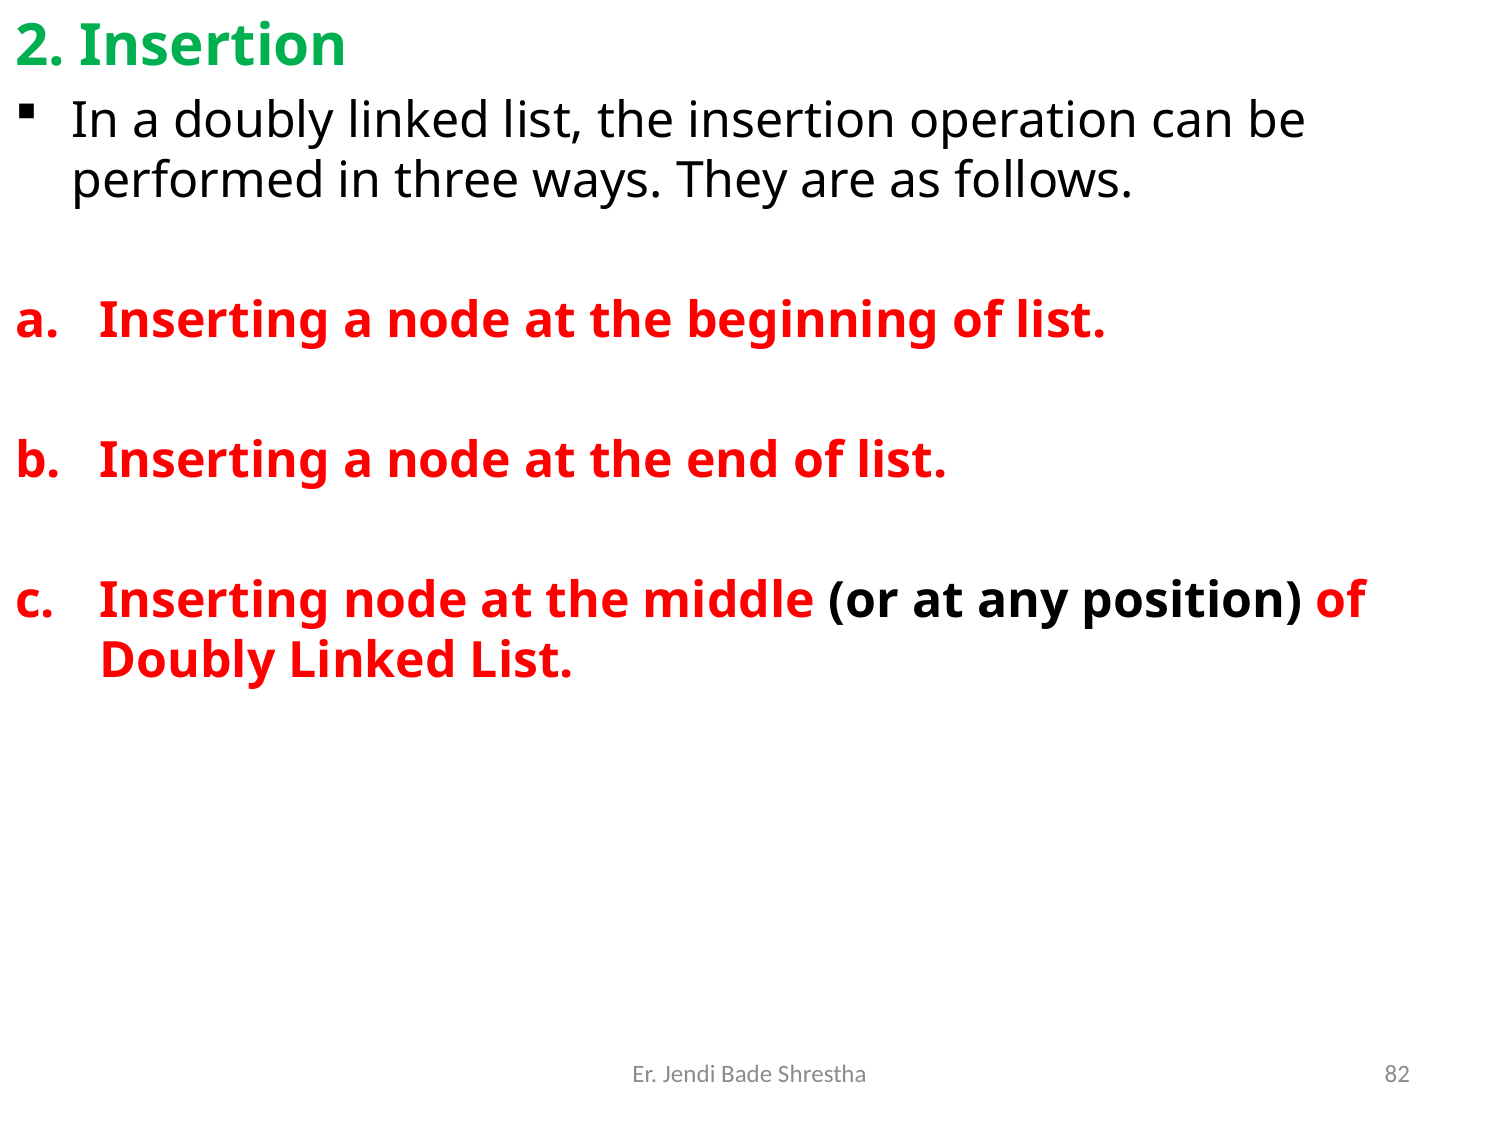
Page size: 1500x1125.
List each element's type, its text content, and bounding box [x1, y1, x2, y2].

slide_number 82 [1074, 1042, 1425, 1103]
footer Er. Jendi Bade Shrestha [512, 1042, 988, 1103]
list 2. Insertion In a doubly linked list, the insertion operation can be performed in three ways. They are as follows. Inserting a node at the beginning of list. Inserting a node at the end of list. Inserting node at the middle (or at any position) of Doubly Linked List. [0, 0, 1500, 1125]
